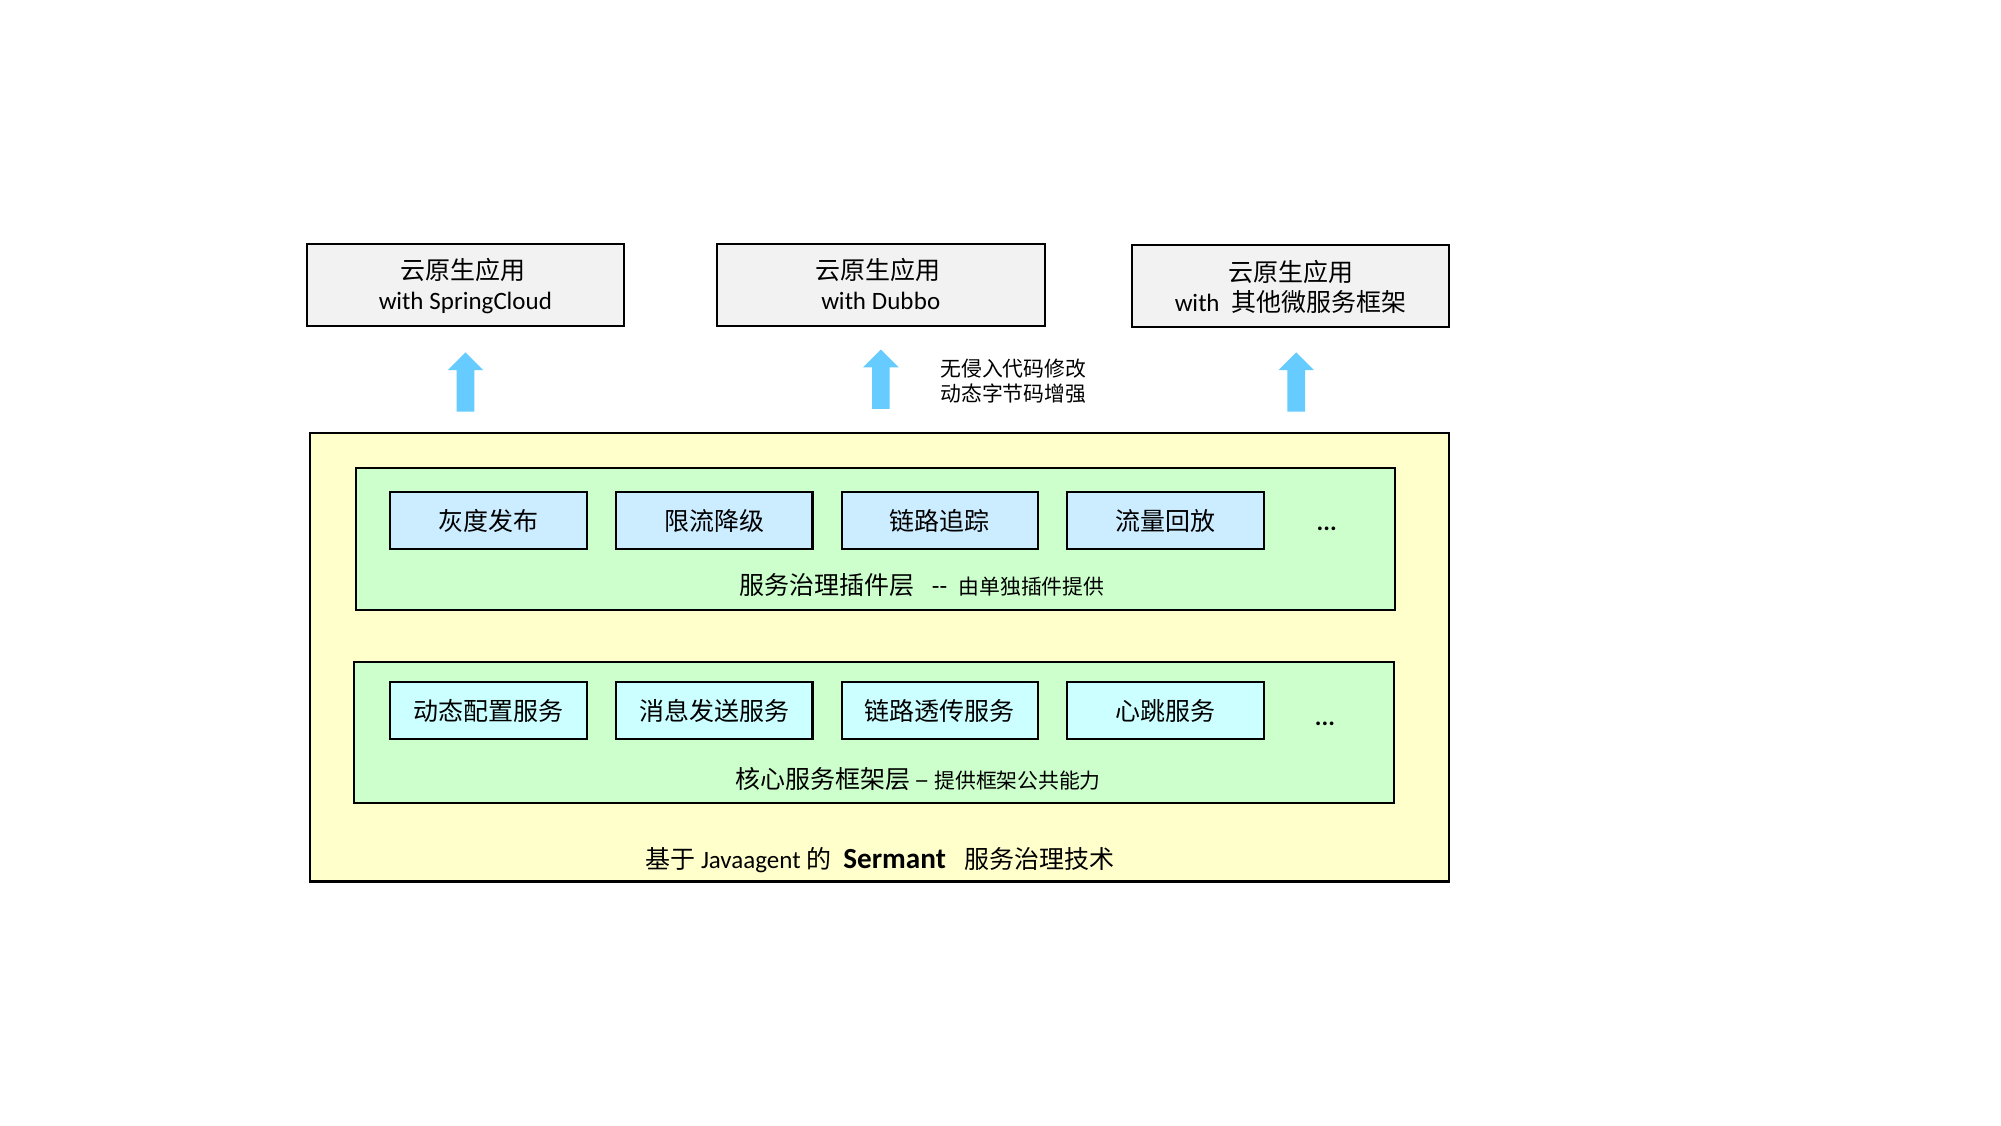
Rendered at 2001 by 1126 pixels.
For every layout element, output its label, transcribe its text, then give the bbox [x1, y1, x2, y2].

text_box ... [1284, 491, 1370, 550]
text_box 灰度发布 [389, 491, 588, 550]
text_box 云原生应用 with SpringCloud [306, 243, 625, 327]
text_box 流量回放 [1066, 491, 1265, 550]
text_box 服务治理插件层 -- 由单独插件提供 [723, 555, 1121, 615]
text_box [355, 467, 1396, 611]
text_box 无侵入代码修改 动态字节码增强 [925, 348, 1183, 413]
text_box [353, 661, 1395, 804]
text_box 限流降级 [615, 491, 814, 550]
text_box 云原生应用 with 其他微服务框架 [1131, 244, 1450, 328]
text_box 动态配置服务 [389, 681, 588, 740]
text_box [445, 350, 486, 413]
text_box 核心服务框架层 – 提供框架公共能力 [716, 749, 1120, 808]
text_box 链路追踪 [841, 491, 1039, 550]
text_box [1275, 350, 1317, 413]
text_box 基于Javaagent的 Sermant 服务治理技术 [309, 432, 1450, 883]
text_box 心跳服务 [1066, 681, 1265, 740]
text_box 消息发送服务 [615, 681, 814, 740]
text_box [860, 348, 902, 410]
text_box ... [1282, 686, 1368, 745]
text_box 链路透传服务 [841, 681, 1039, 740]
text_box 云原生应用 with Dubbo [716, 243, 1046, 327]
